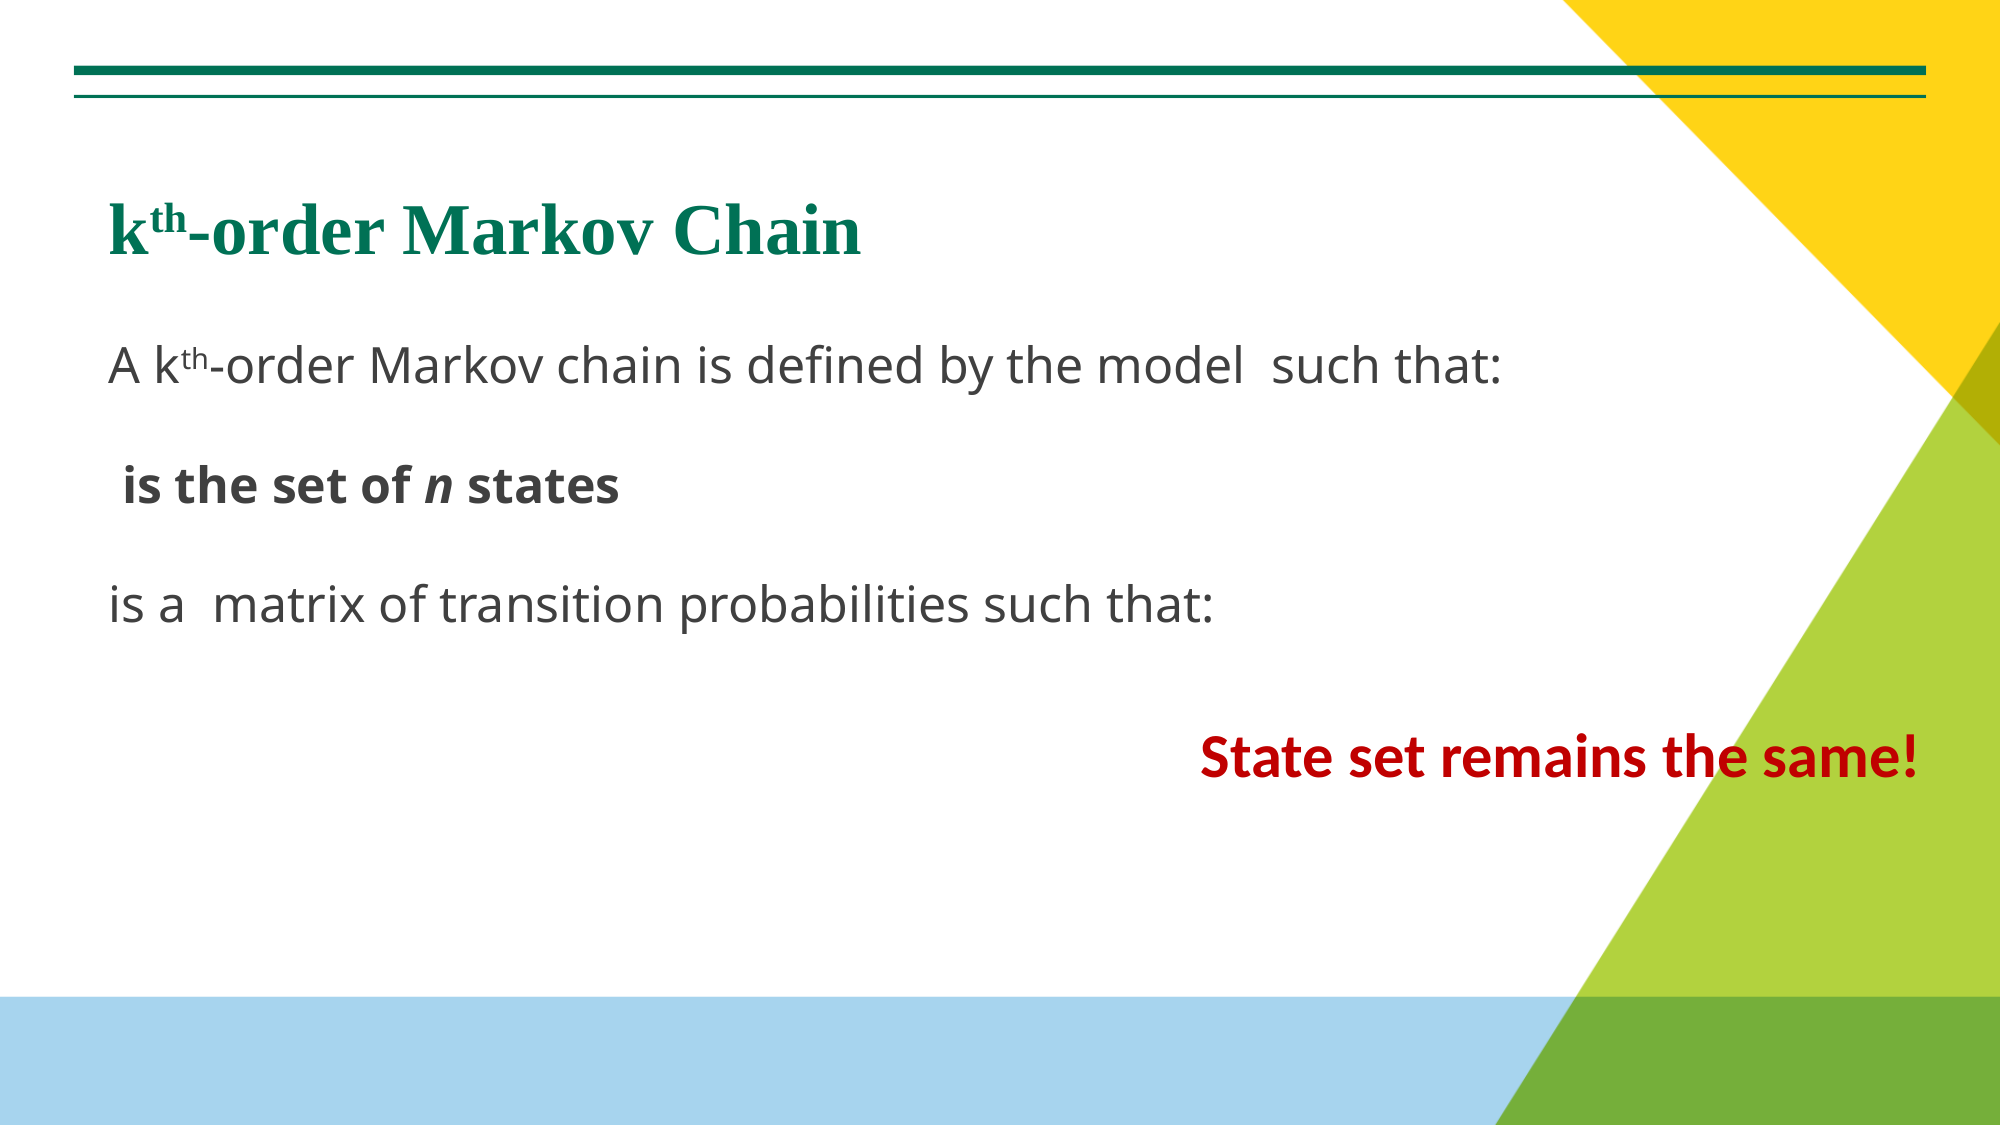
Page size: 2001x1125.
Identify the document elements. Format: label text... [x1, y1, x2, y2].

picture [0, 0, 2000, 1125]
text_box State set remains the same! [1186, 708, 1946, 798]
title kth-order Markov Chain [94, 136, 1819, 326]
